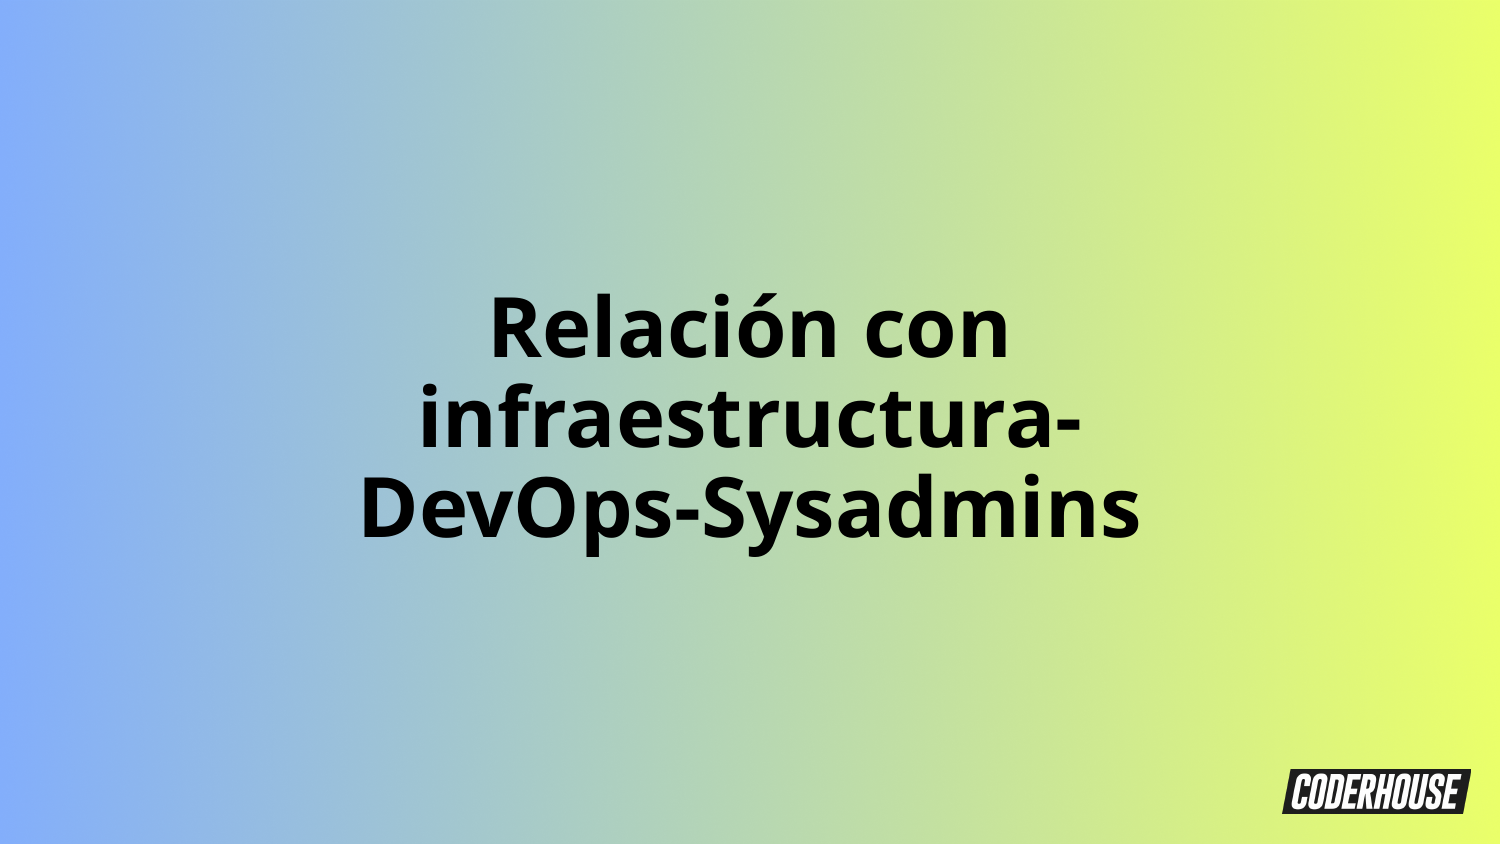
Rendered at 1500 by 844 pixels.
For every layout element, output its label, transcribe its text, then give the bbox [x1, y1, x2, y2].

text_box Relación con infraestructura-DevOps-Sysadmins [239, 270, 1261, 571]
picture [0, 0, 1500, 844]
